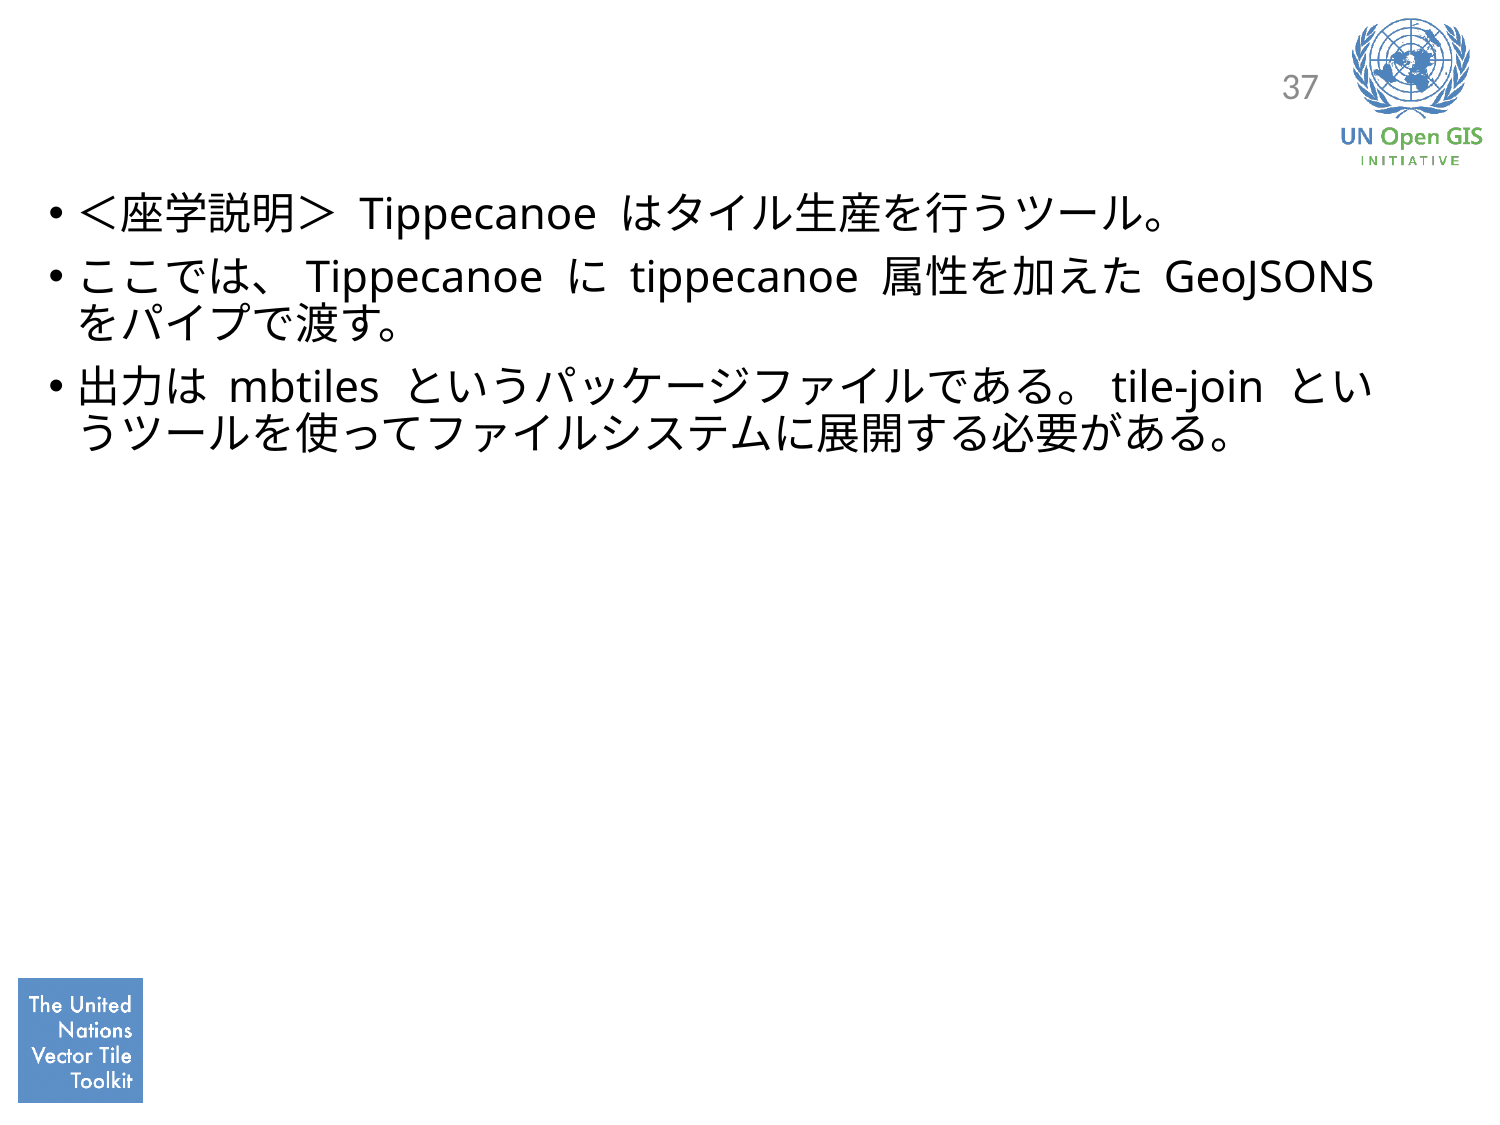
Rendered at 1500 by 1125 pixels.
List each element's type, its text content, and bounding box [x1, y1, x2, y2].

list ＜座学説明＞ Tippecanoe はタイル生産を行うツール。 ここでは、Tippecanoe に tippecanoe 属性を加えた GeoJSONS をパイプで渡す。 出力は mbtiles というパッケージファイルである。tile-join というツールを使ってファイルシステムに展開する必要がある。 [33, 183, 1397, 1014]
picture [1319, 0, 1500, 184]
picture [18, 978, 143, 1103]
slide_number 37 [1240, 54, 1335, 115]
